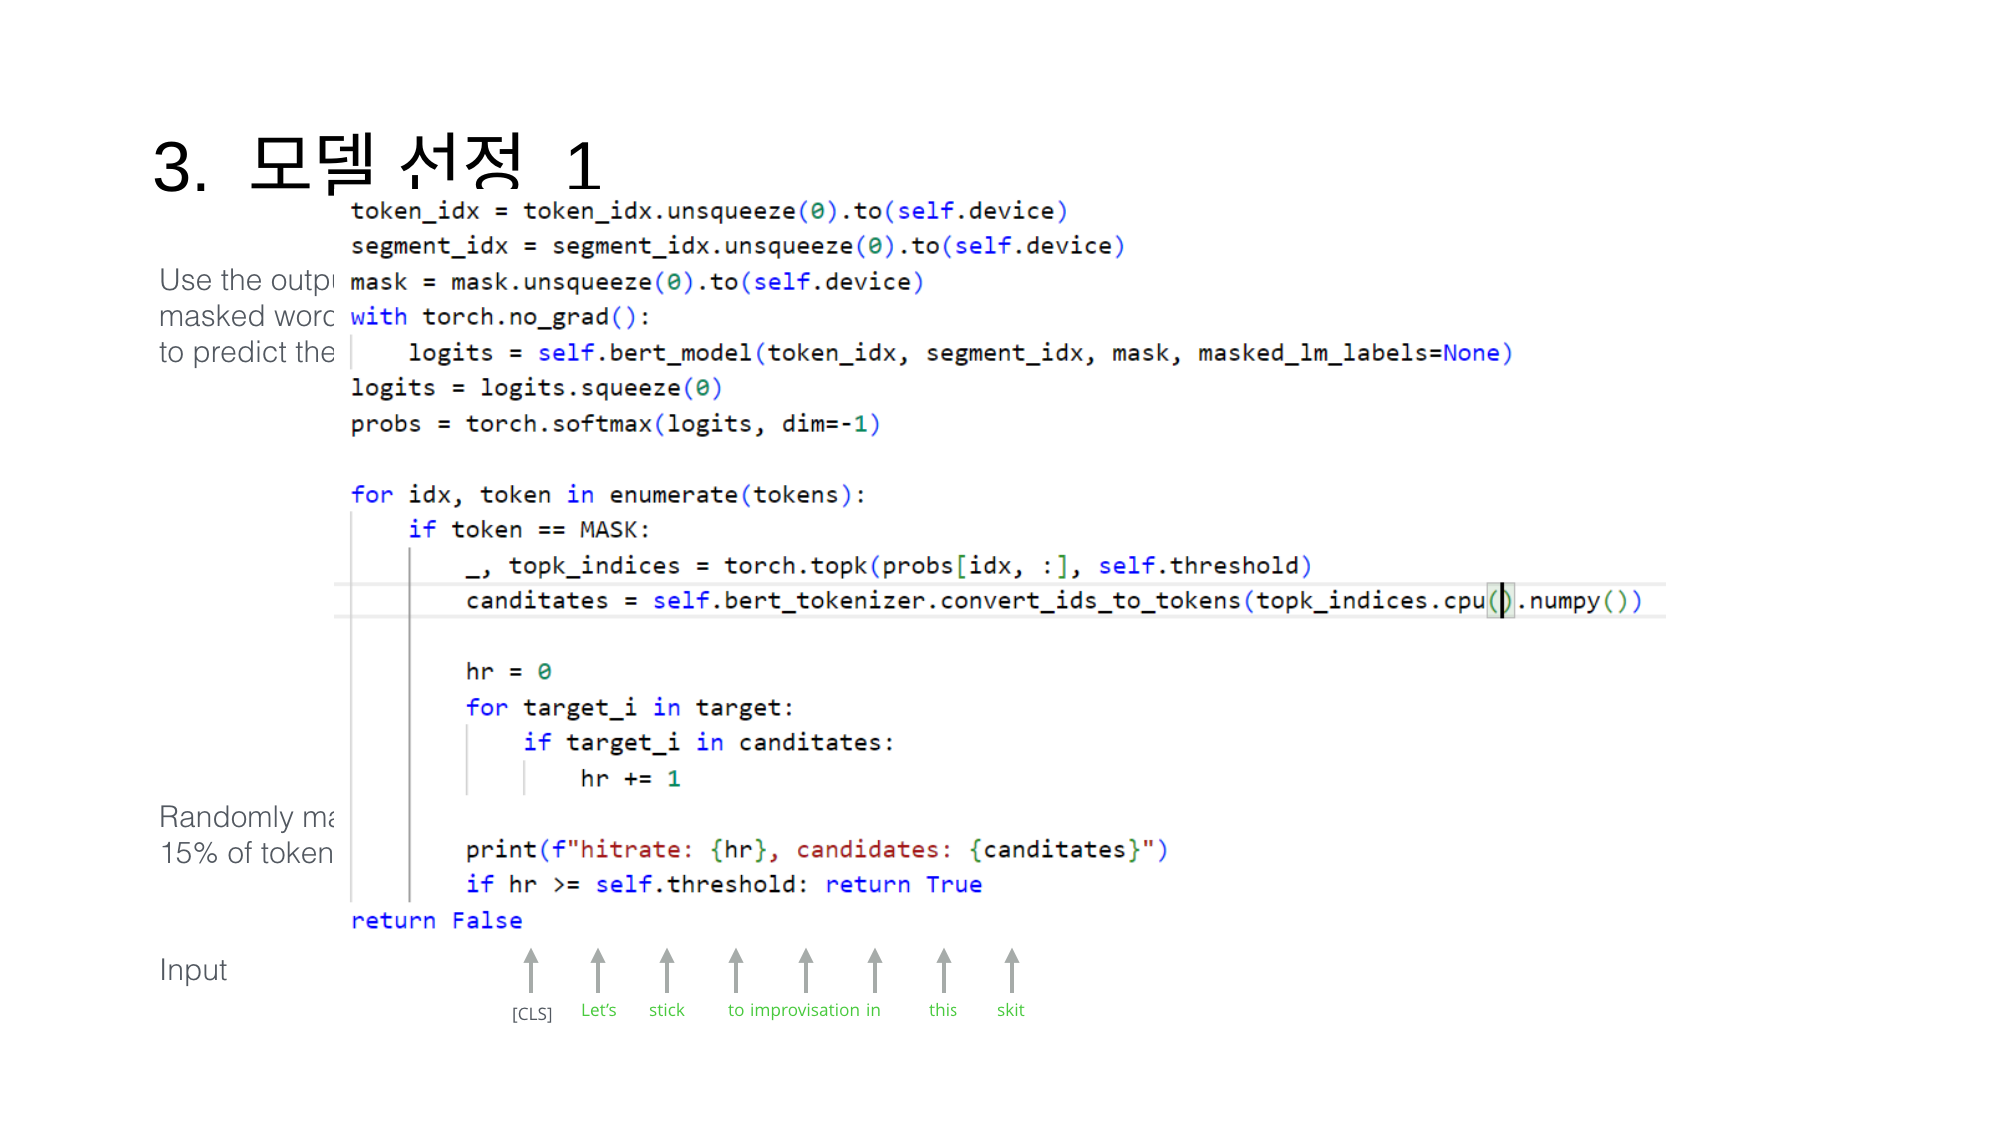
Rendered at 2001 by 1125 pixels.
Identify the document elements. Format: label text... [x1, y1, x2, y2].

title 3. 모델 선정 1 [137, 59, 1863, 278]
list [148, 236, 1356, 1030]
picture [333, 188, 1666, 937]
